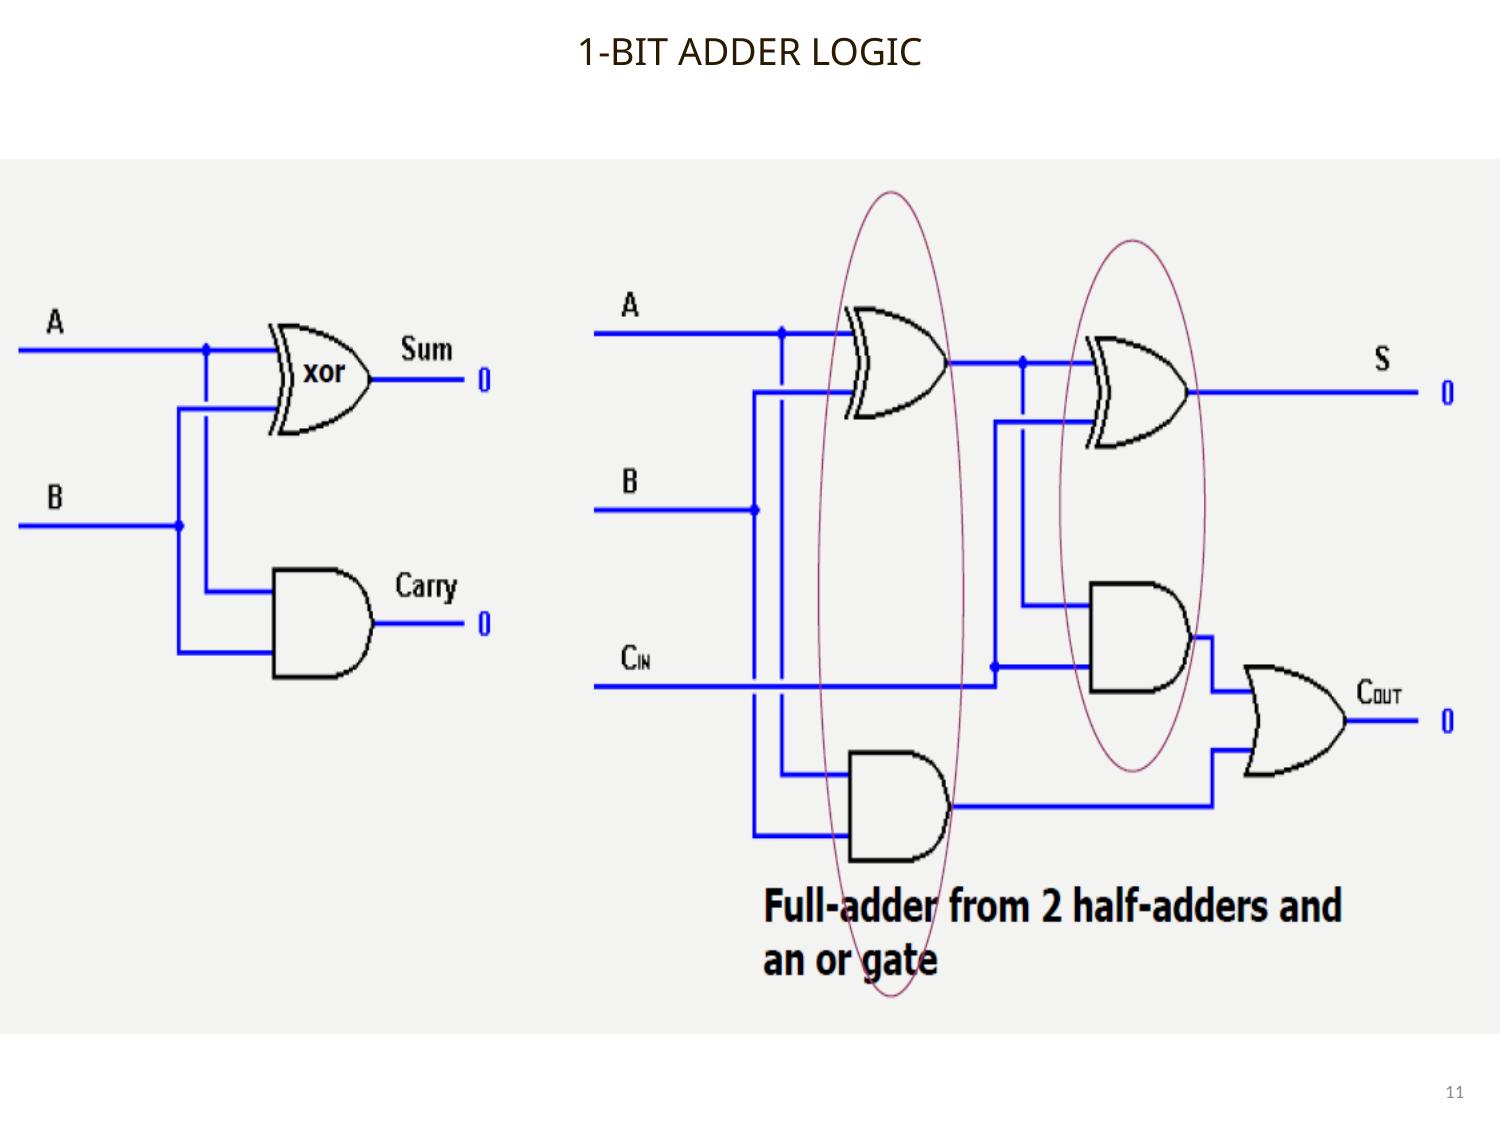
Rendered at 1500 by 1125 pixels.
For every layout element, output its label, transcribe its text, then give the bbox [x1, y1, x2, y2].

text_box 1-BIT ADDER LOGIC [374, 20, 1125, 81]
picture [0, 159, 1500, 1034]
